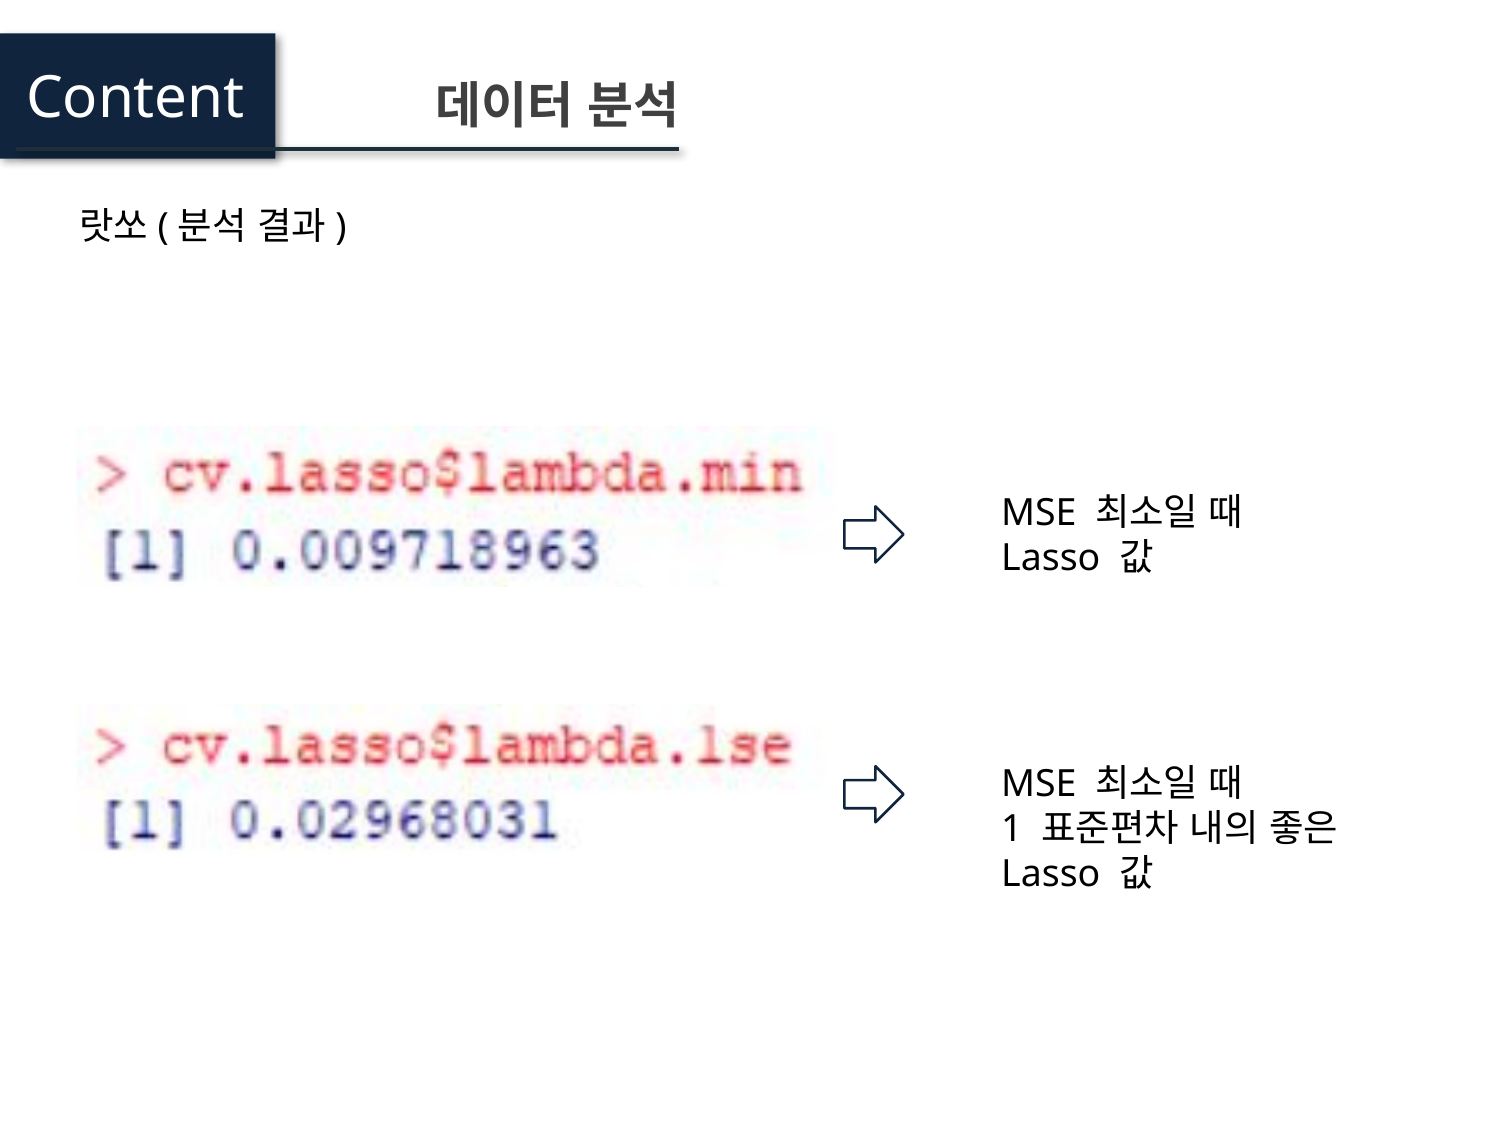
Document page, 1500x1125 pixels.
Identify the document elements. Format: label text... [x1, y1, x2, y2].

text_box [873, 764, 906, 825]
text_box MSE 최소일 때 1 표준편차 내의 좋은 Lasso 값 [986, 751, 1376, 902]
text_box 데이터 분석 [420, 66, 695, 142]
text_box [0, 33, 276, 160]
text_box [884, 511, 906, 557]
picture [76, 703, 869, 858]
text_box MSE 최소일 때 Lasso 값 [986, 480, 1376, 585]
text_box 랏쏘(분석 결과) [64, 194, 963, 255]
picture [76, 426, 881, 587]
